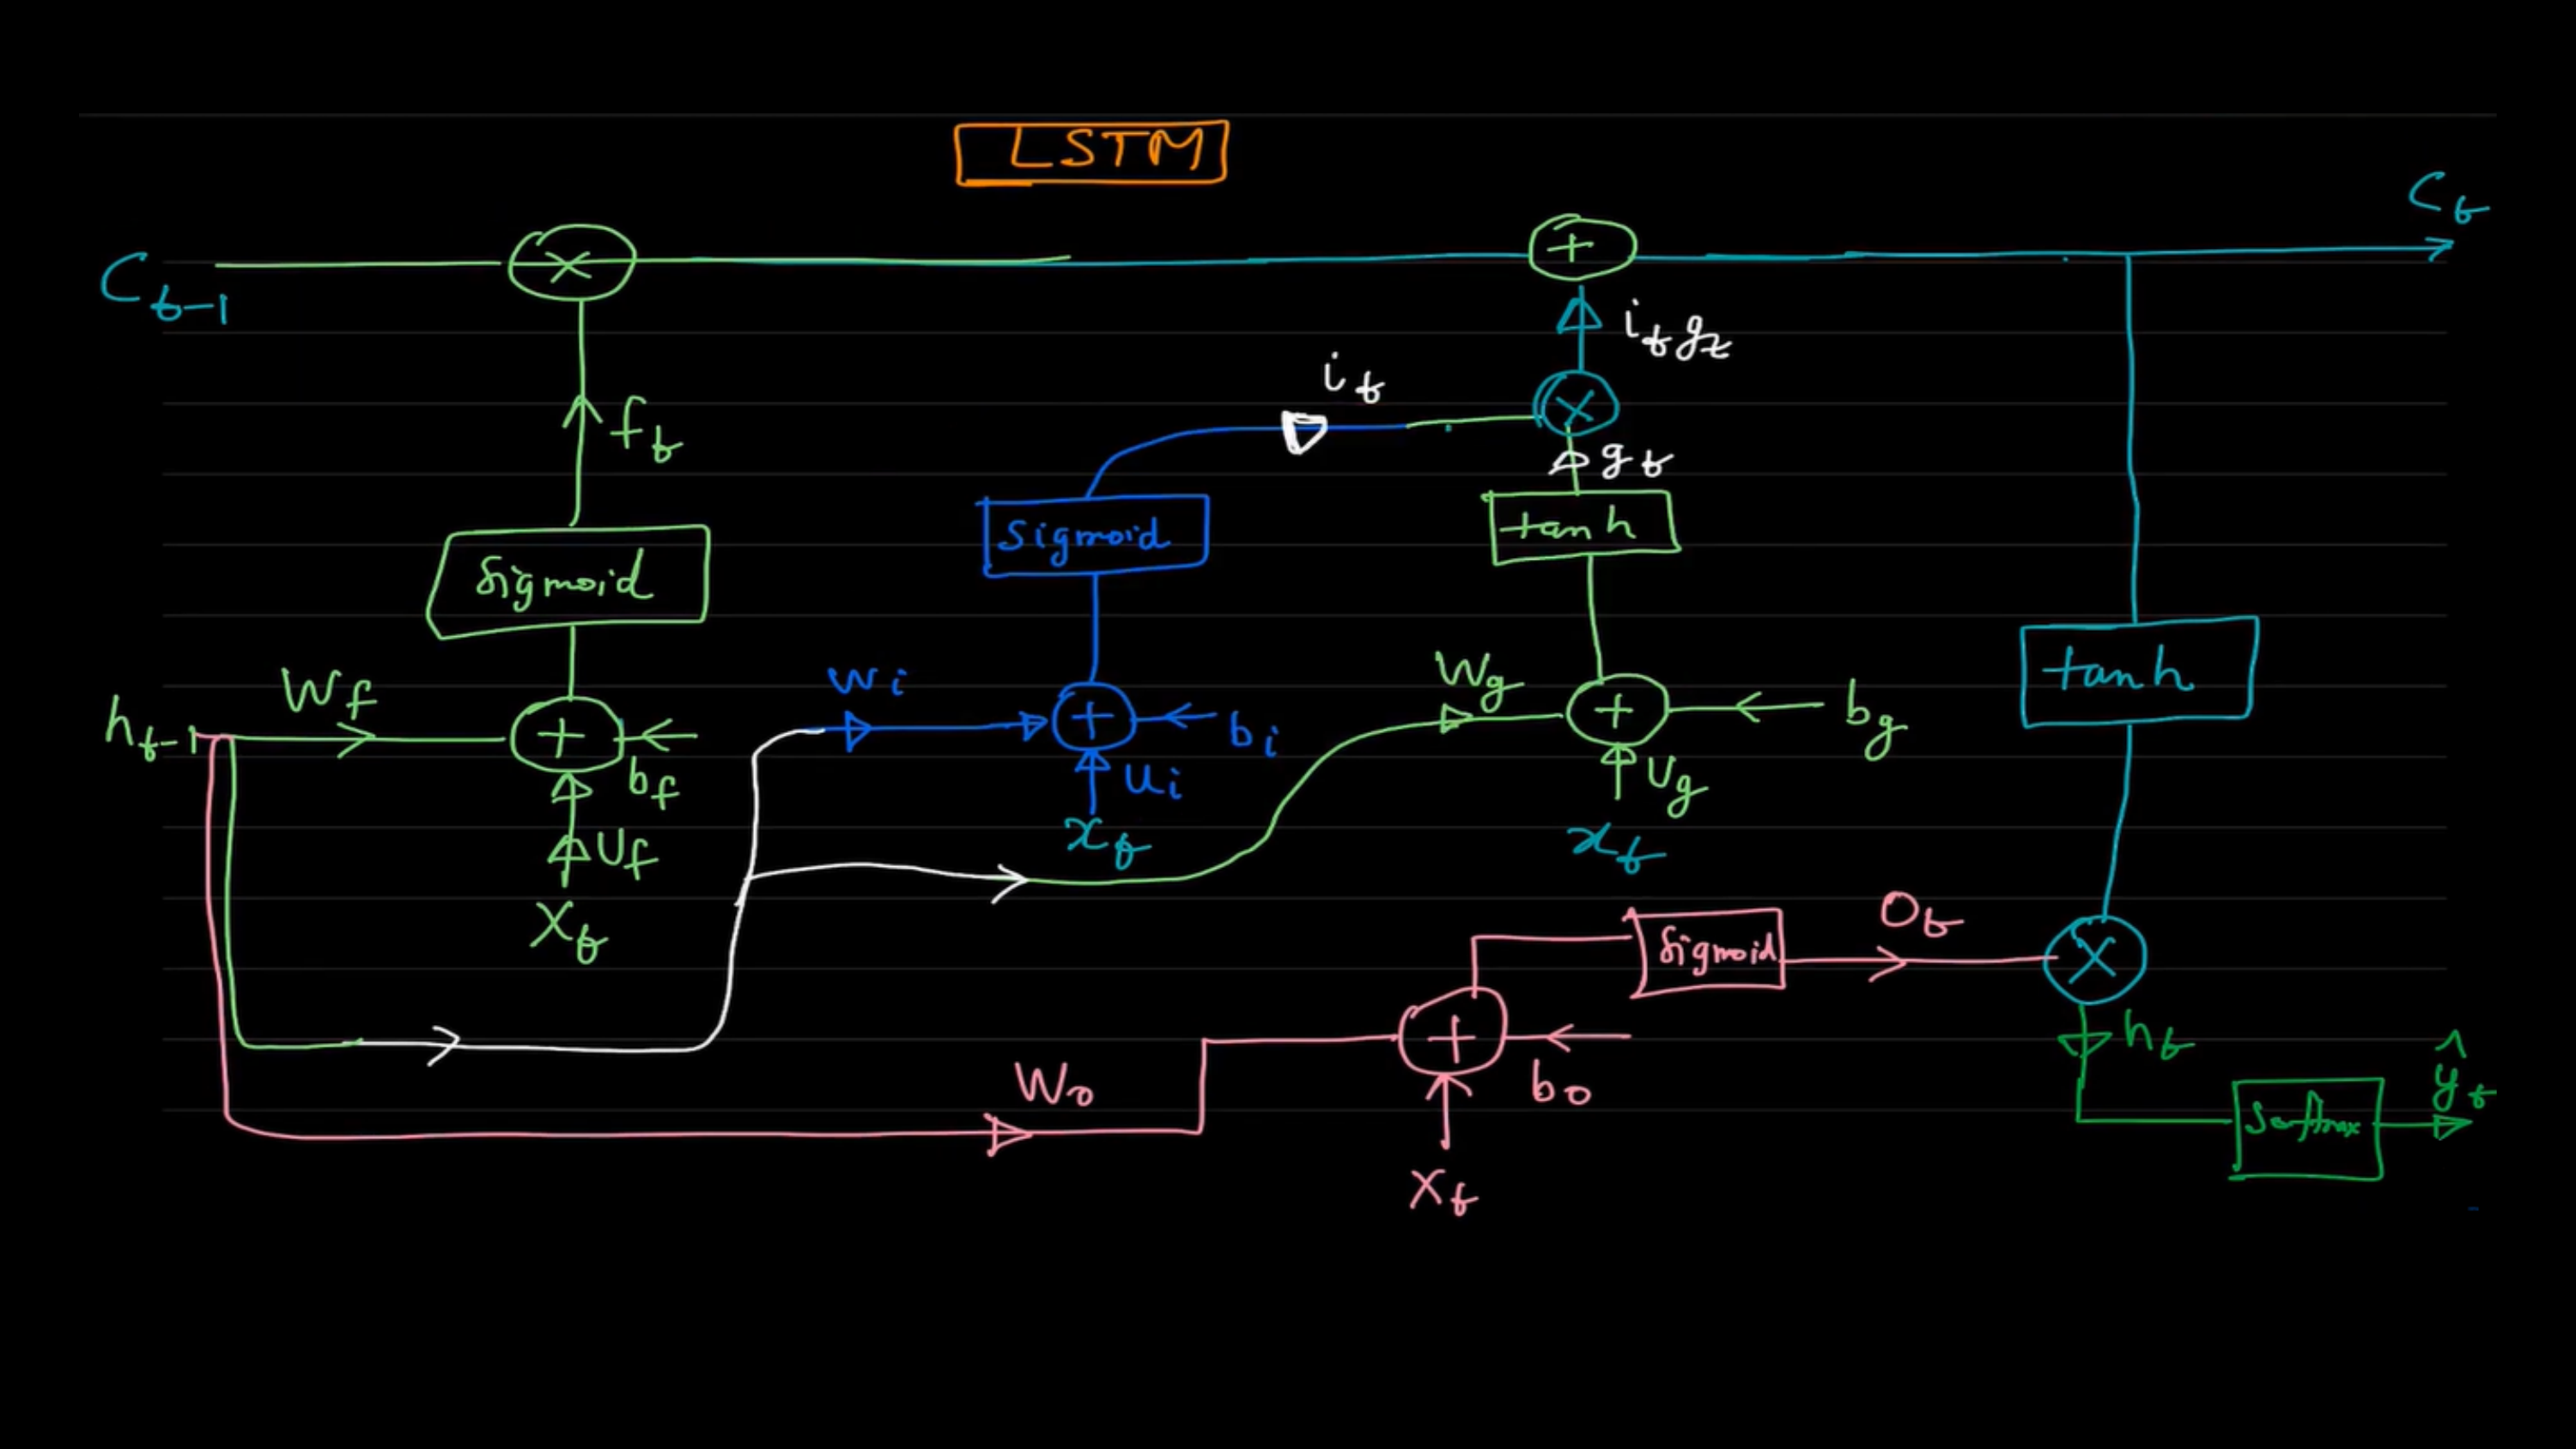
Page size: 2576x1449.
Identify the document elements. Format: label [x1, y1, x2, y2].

text_box [79, 113, 2497, 1236]
